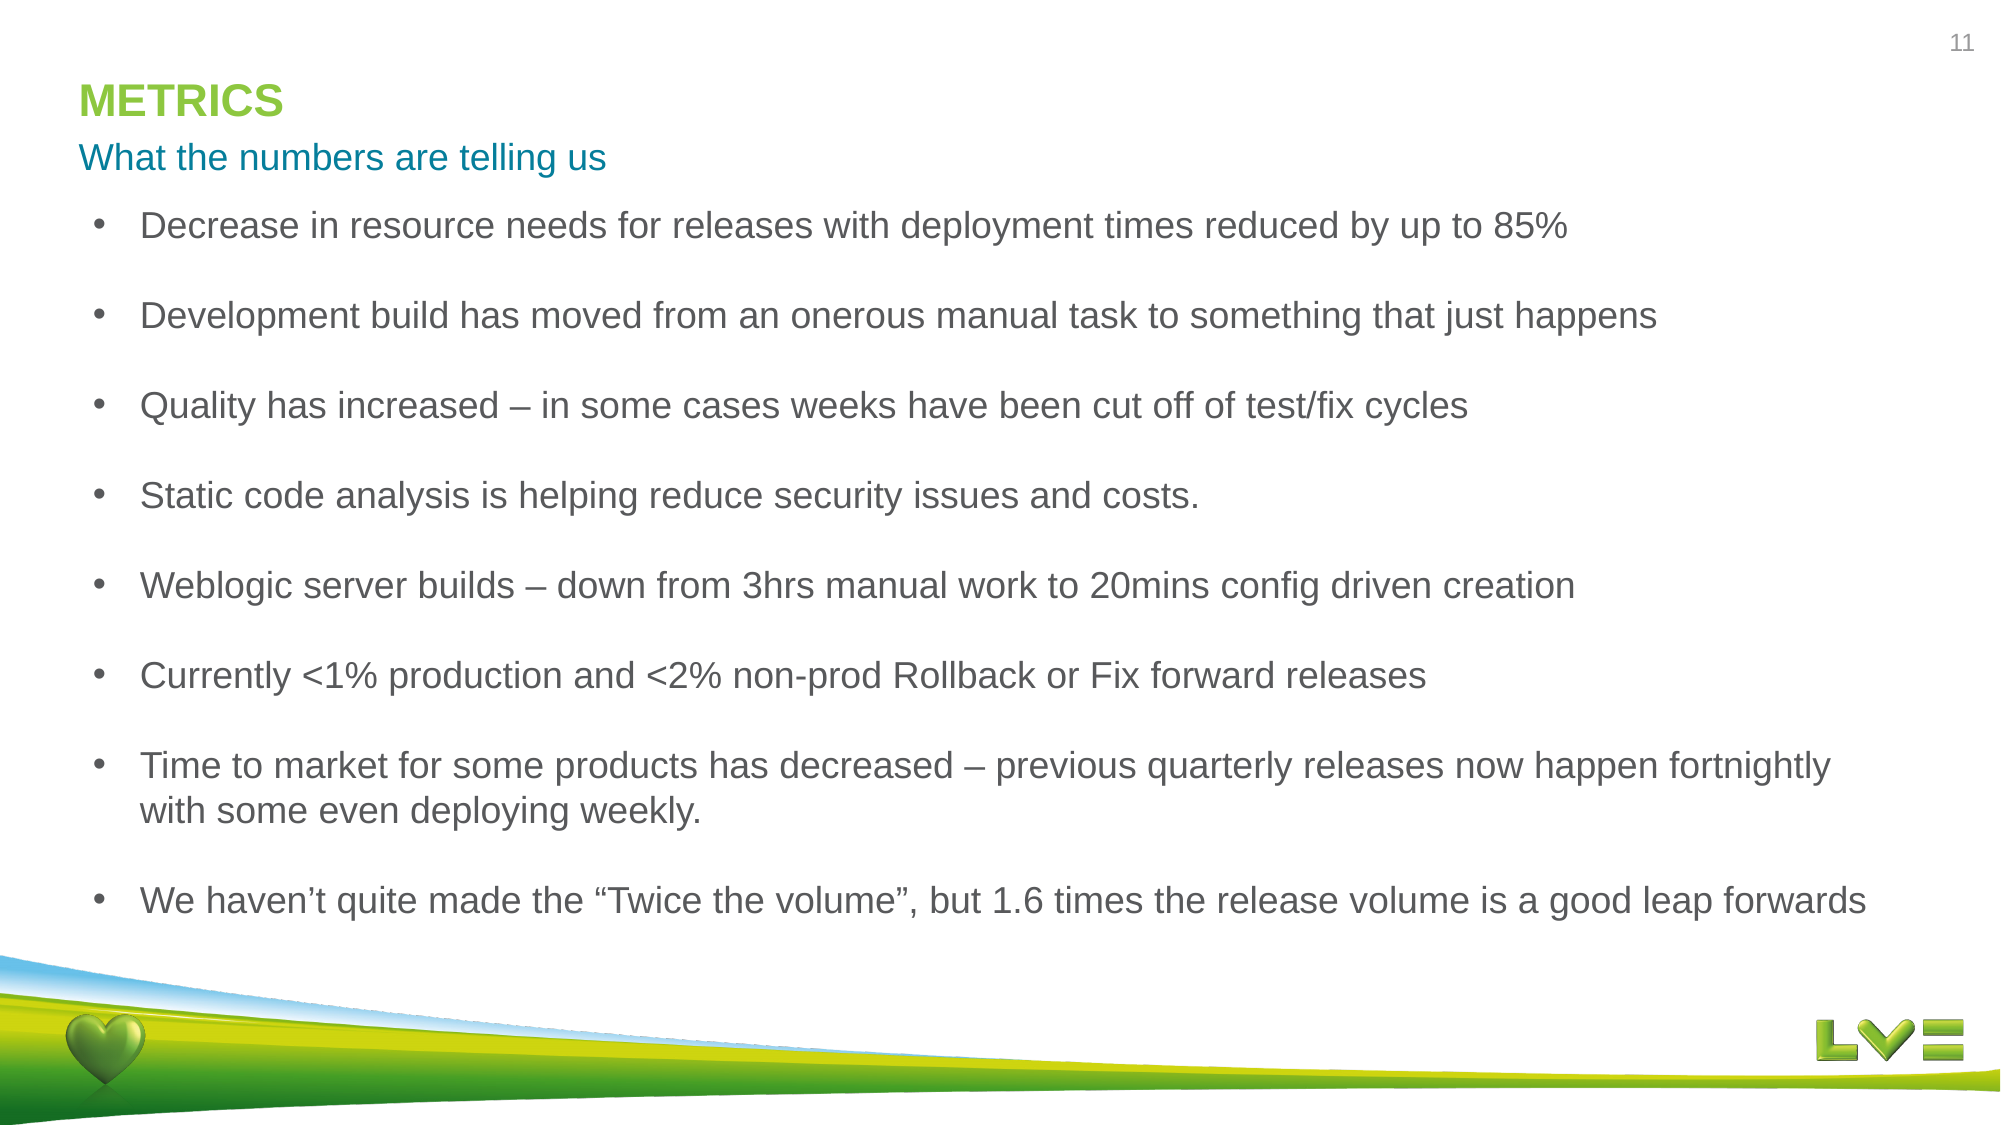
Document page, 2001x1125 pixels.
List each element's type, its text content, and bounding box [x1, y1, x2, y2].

text_box Decrease in resource needs for releases with deployment times reduced by up to 85% Development build has moved from an onerous manual task to something that just happens Quality has increased – in some cases weeks have been cut off of test/fix cycles Static code analysis is helping reduce security issues and costs. Weblogic server builds – down from 3hrs manual work to 20mins config driven creation Currently <1% production and <2% non-prod Rollback or Fix forward releases Time to market for some products has decreased – previous quarterly releases now happen fortnightly with some even deploying weekly. We haven’t quite made the “Twice the volume”, but 1.6 times the release volume is a good leap forwards [78, 193, 1894, 929]
title METRICS [78, 0, 1914, 125]
picture [0, 929, 2001, 1125]
list What the numbers are telling us [78, 125, 1914, 185]
slide_number 11 [1523, 11, 1991, 72]
